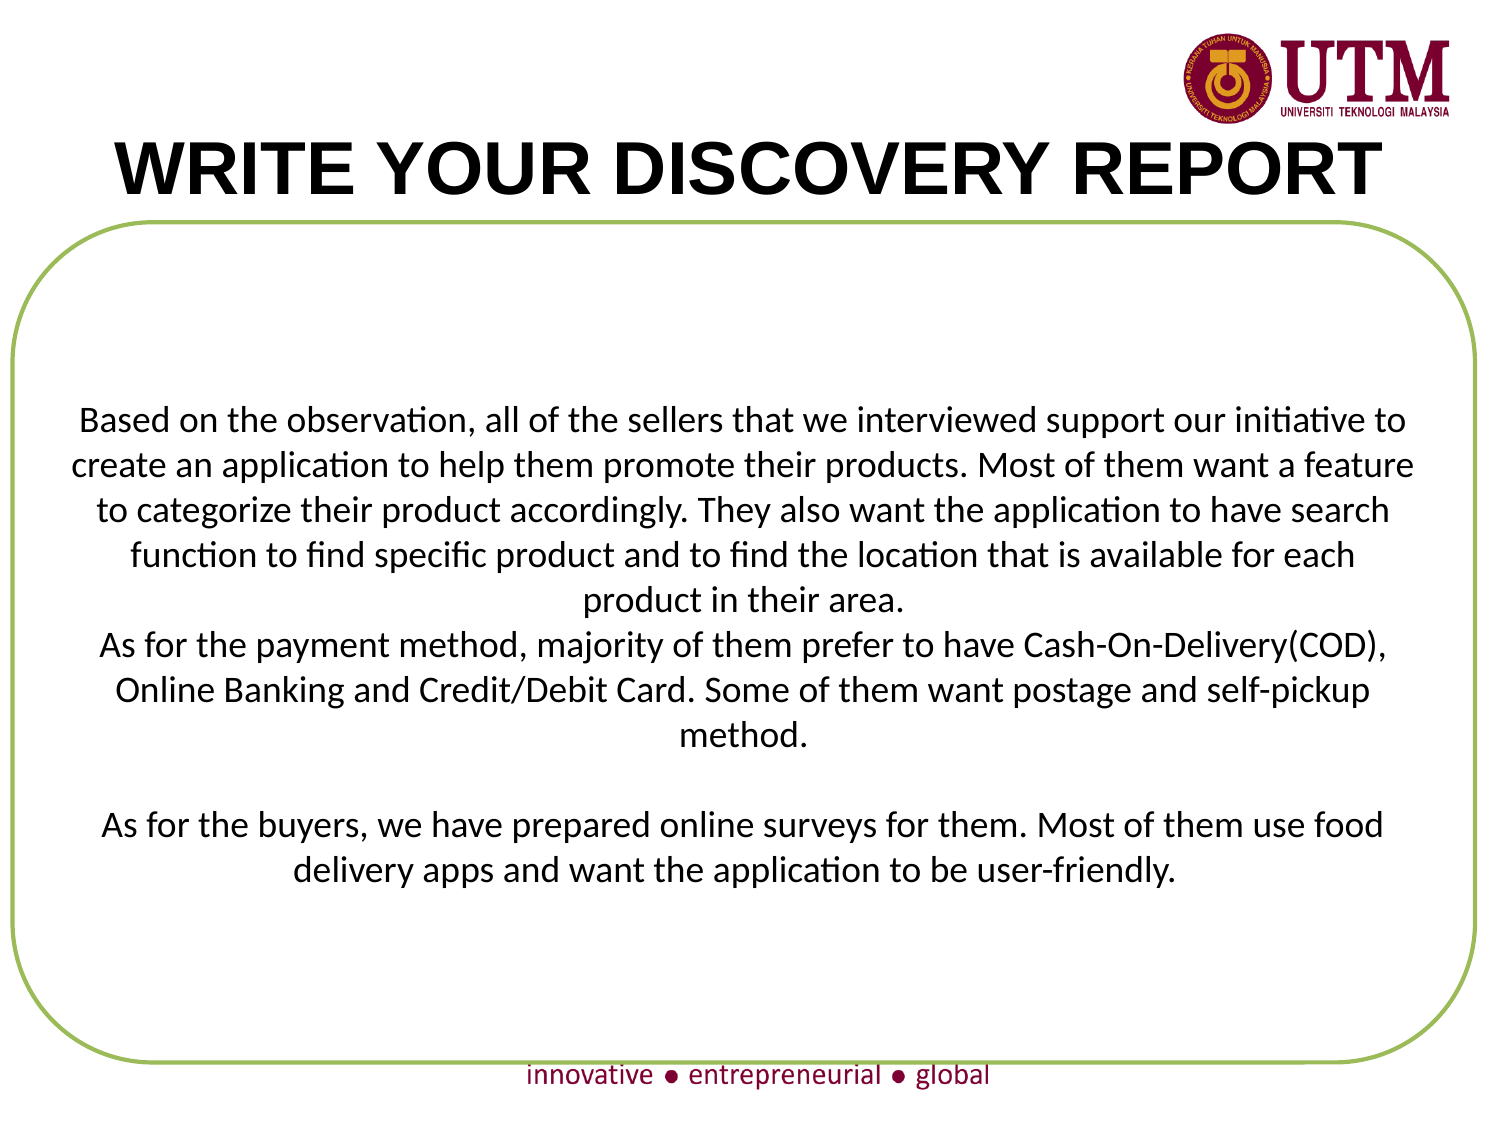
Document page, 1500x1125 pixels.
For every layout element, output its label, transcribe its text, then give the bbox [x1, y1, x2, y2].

picture [1177, 30, 1459, 126]
text_box Based on the observation, all of the sellers that we interviewed support our initiative to create an application to help them promote their products. Most of them want a feature to categorize their product accordingly. They also want the application to have search function to find specific product and to find the location that is available for each product in their area. As for the payment method, majority of them prefer to have Cash-On-Delivery(COD), Online Banking and Credit/Debit Card. Some of them want postage and self-pickup method. As for the buyers, we have prepared online surveys for them. Most of them use food delivery apps and want the application to be user-friendly. [10, 220, 1478, 1065]
picture [490, 1065, 1046, 1091]
text_box WRITE YOUR DISCOVERY REPORT [100, 112, 1400, 218]
